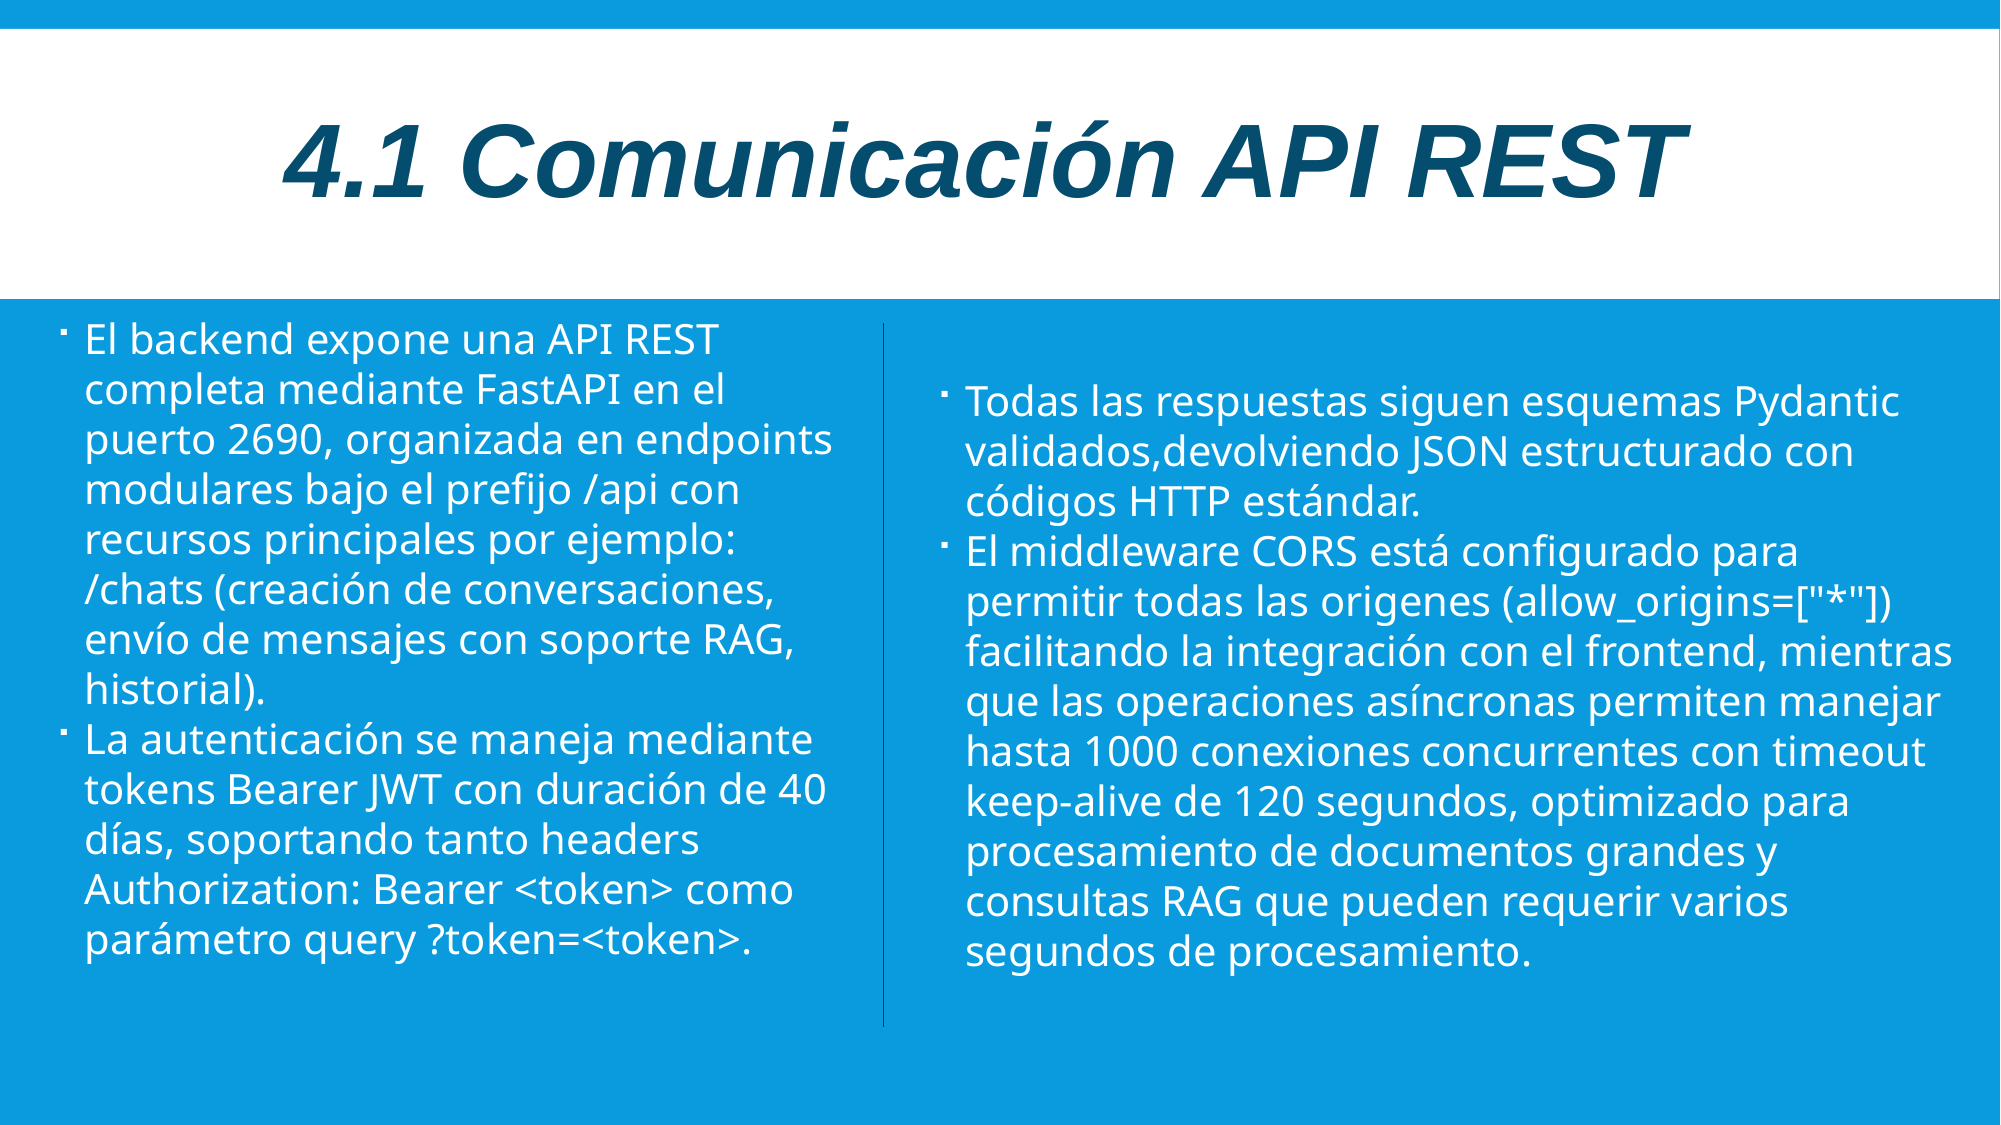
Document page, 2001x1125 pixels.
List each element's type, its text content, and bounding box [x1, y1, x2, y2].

title 4.1 Comunicación API REST [197, 104, 1803, 353]
list Todas las respuestas siguen esquemas Pydantic validados,devolviendo JSON estructurado con códigos HTTP estándar. El middleware CORS está configurado para permitir todas las origenes (allow_origins=["*"]) facilitando la integración con el frontend, mientras que las operaciones asíncronas permiten manejar hasta 1000 conexiones concurrentes con timeout keep-alive de 120 segundos, optimizado para procesamiento de documentos grandes y consultas RAG que pueden requerir varios segundos de procesamiento. [920, 348, 1974, 1002]
list El backend expone una API REST completa mediante FastAPI en el puerto 2690, organizada en endpoints modulares bajo el prefijo /api con recursos principales por ejemplo: /chats (creación de conversaciones, envío de mensajes con soporte RAG, historial). La autenticación se maneja mediante tokens Bearer JWT con duración de 40 días, soportando tanto headers Authorization: Bearer <token> como parámetro query ?token=<token>. [39, 305, 867, 971]
